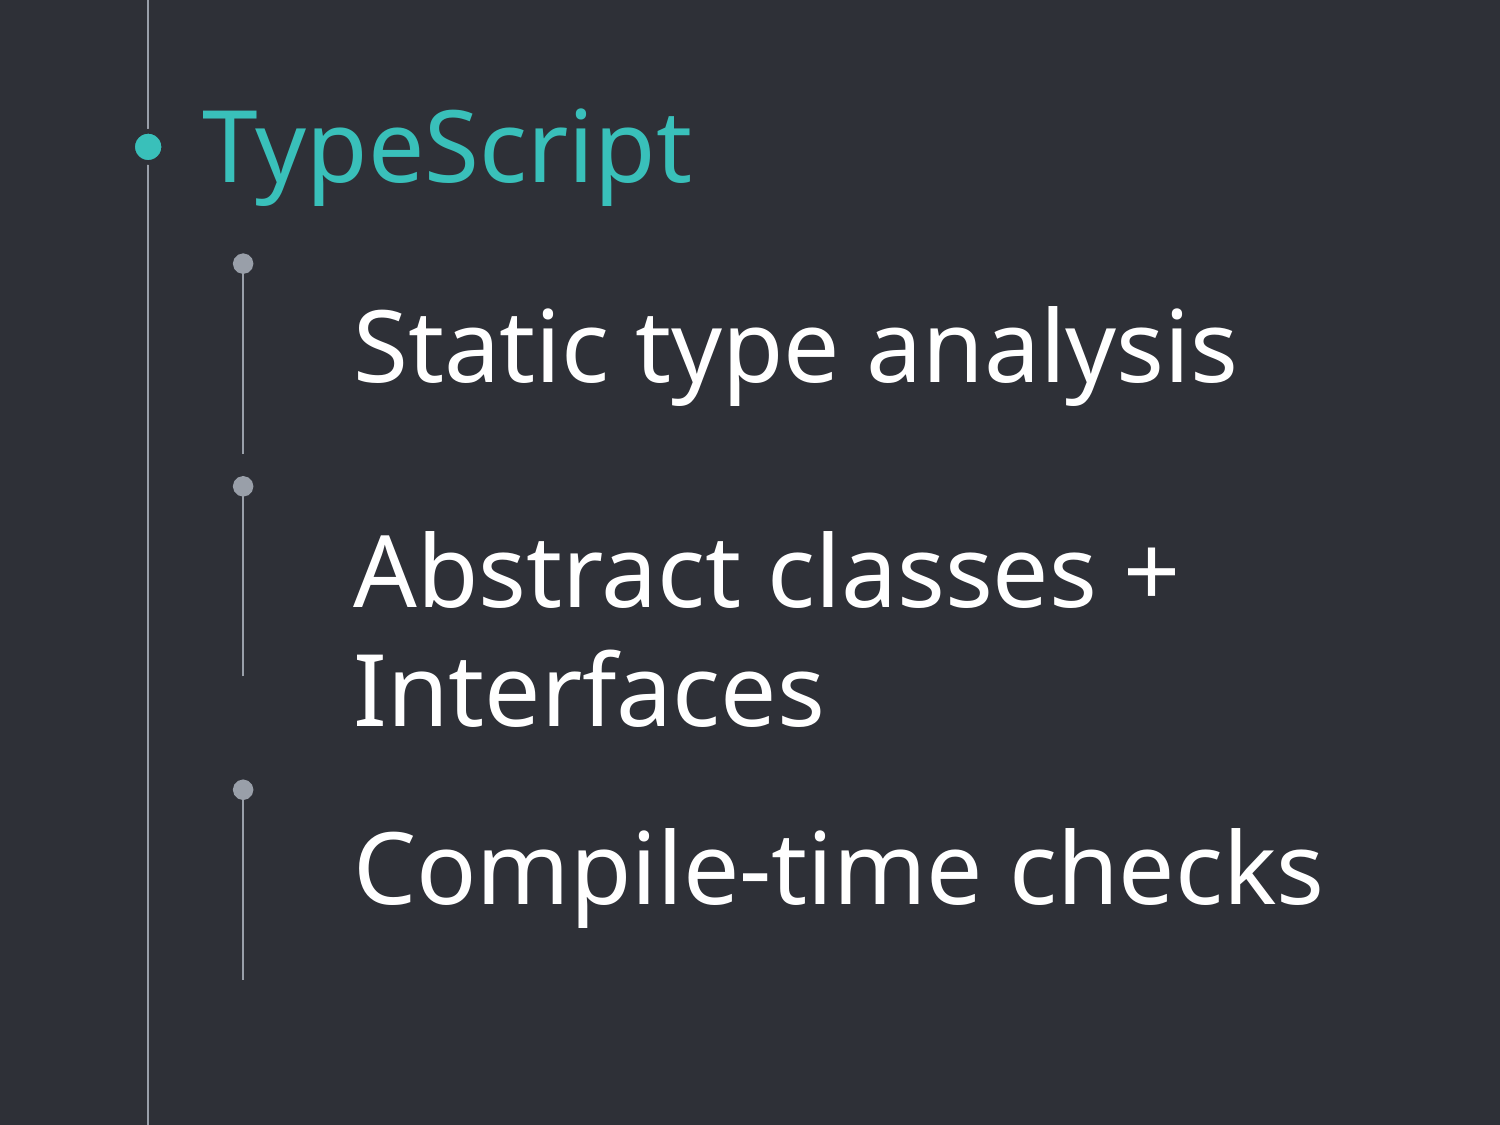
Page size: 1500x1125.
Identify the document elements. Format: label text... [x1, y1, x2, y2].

text_box Static type analysis [338, 267, 1411, 480]
title TypeScript [187, 142, 1313, 218]
text_box Abstract classes + Interfaces [338, 492, 1442, 643]
text_box Compile-time checks [338, 789, 1500, 1002]
